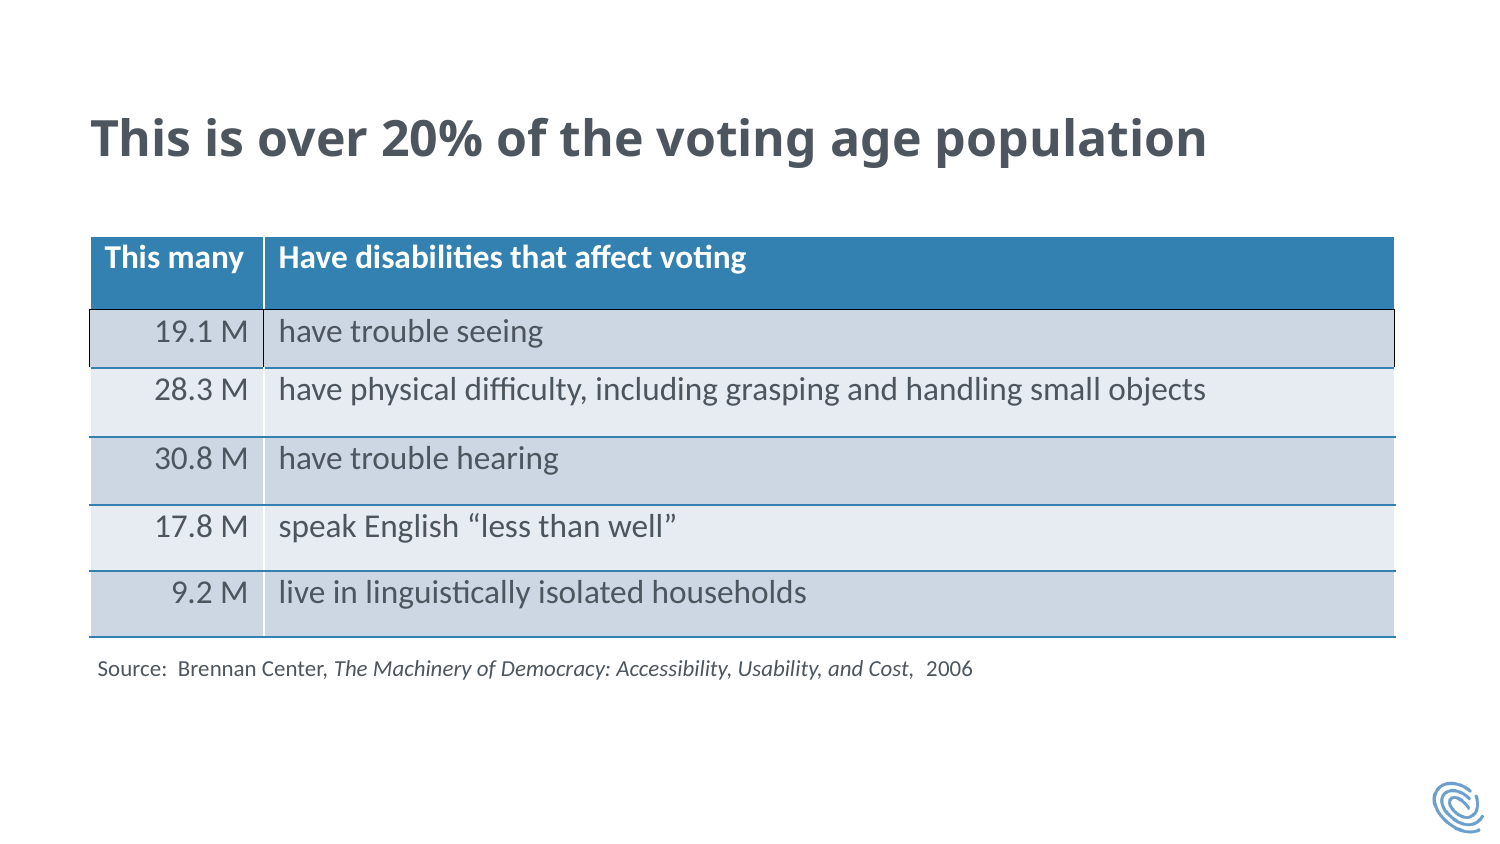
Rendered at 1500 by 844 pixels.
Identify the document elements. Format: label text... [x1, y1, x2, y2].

table_cell speak English “less than well” [265, 506, 1394, 570]
table_cell 28.3 M [91, 369, 263, 436]
table_header This many [91, 237, 263, 309]
table_cell 9.2 M [91, 572, 263, 636]
text_box Source: Brennan Center, The Machinery of Democracy: Accessibility, Usability, and Cost, 2006 [82, 646, 1319, 689]
table_cell live in linguistically isolated households [265, 572, 1394, 636]
table_cell have trouble seeing [264, 310, 1394, 367]
table_cell have trouble hearing [265, 438, 1394, 504]
table_cell 30.8 M [91, 438, 263, 504]
table_cell have physical difficulty, including grasping and handling small objects [265, 369, 1394, 436]
title This is over 20% of the voting age population [75, 33, 1425, 175]
table_header Have disabilities that affect voting [265, 237, 1394, 309]
table_cell 17.8 M [91, 506, 263, 570]
picture [1427, 772, 1493, 842]
table_cell 19.1 M [90, 310, 263, 367]
